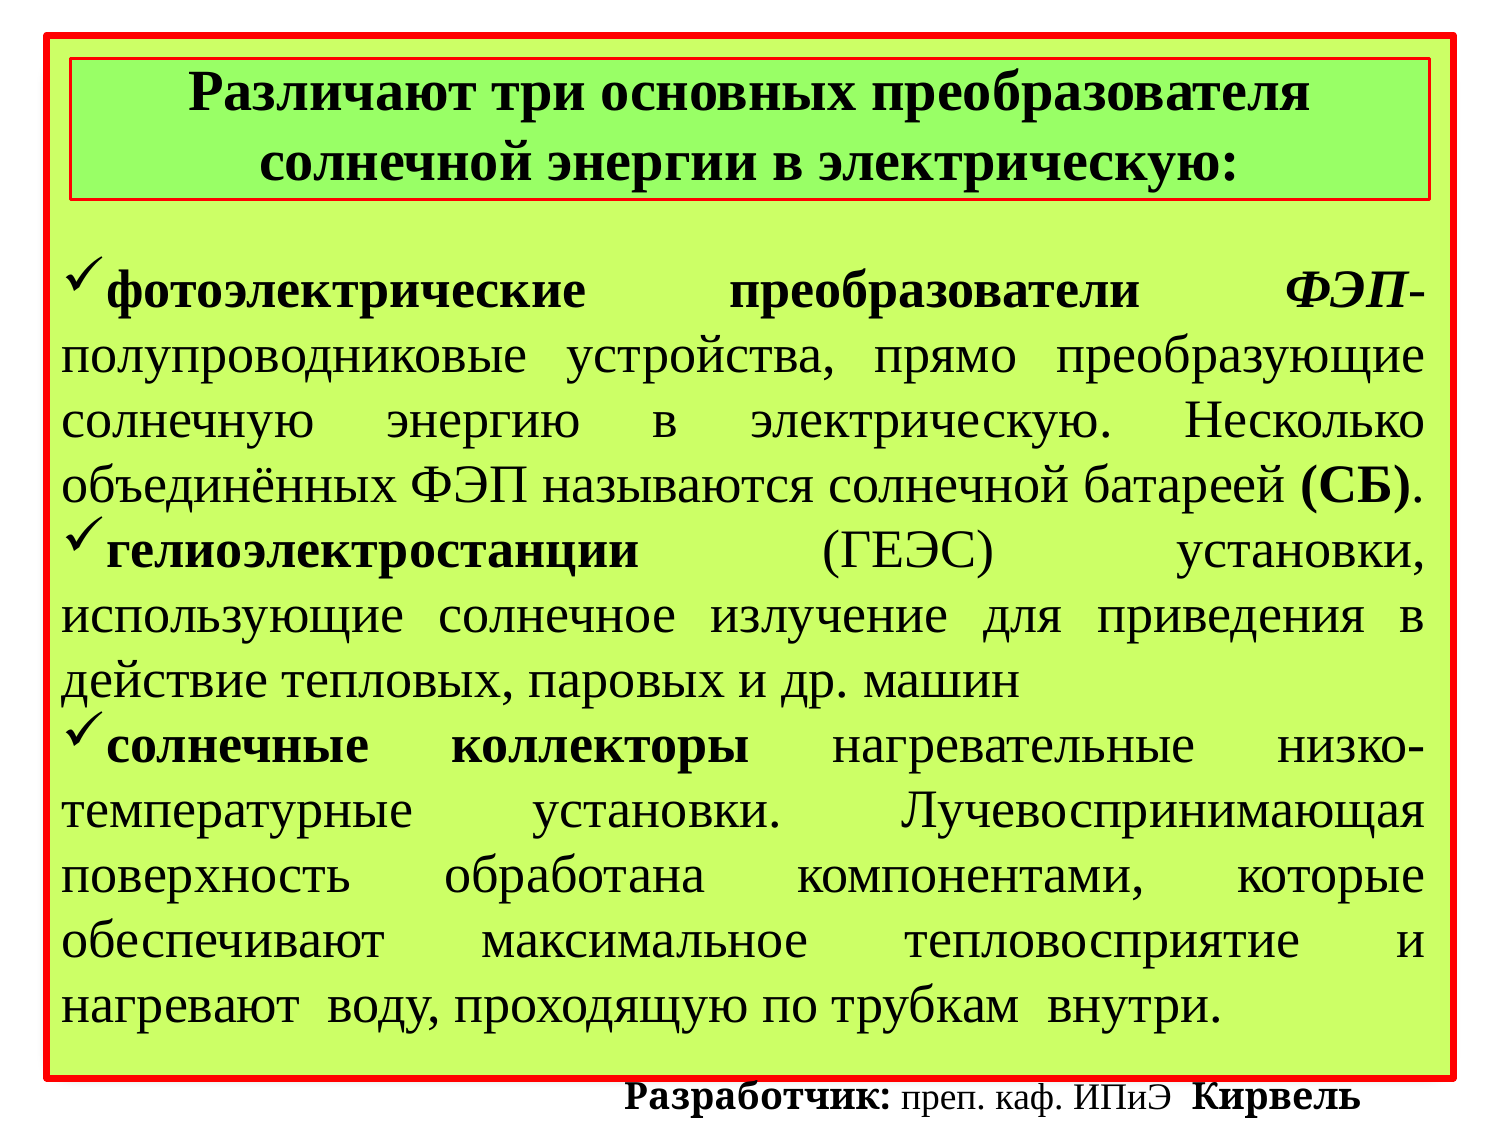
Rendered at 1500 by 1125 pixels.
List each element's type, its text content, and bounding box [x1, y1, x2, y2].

text_box [43, 32, 1457, 1082]
text_box Разработчик: преп. каф. ИПиЭ Кирвель П.И. [609, 1064, 1443, 1125]
text_box фотоэлектрические преобразователи ФЭП-полупроводниковые устройства, прямо преобразующие солнечную энергию в электрическую. Несколько объединённых ФЭП называются солнечной батареей (СБ). гелиоэлектростанции (ГЕЭС) установки, использующие солнечное излучение для приведения в действие тепловых, паровых и др. машин солнечные коллекторы нагревательные низко-температурные установки. Лучевоспринимающая поверхность обработана компонентами, которые обеспечивают максимальное тепловосприятие и нагревают воду, проходящую по трубкам внутри. [46, 246, 1442, 1086]
title Различают три основных преобразователя солнечной энергии в электрическую: [70, 58, 1430, 200]
